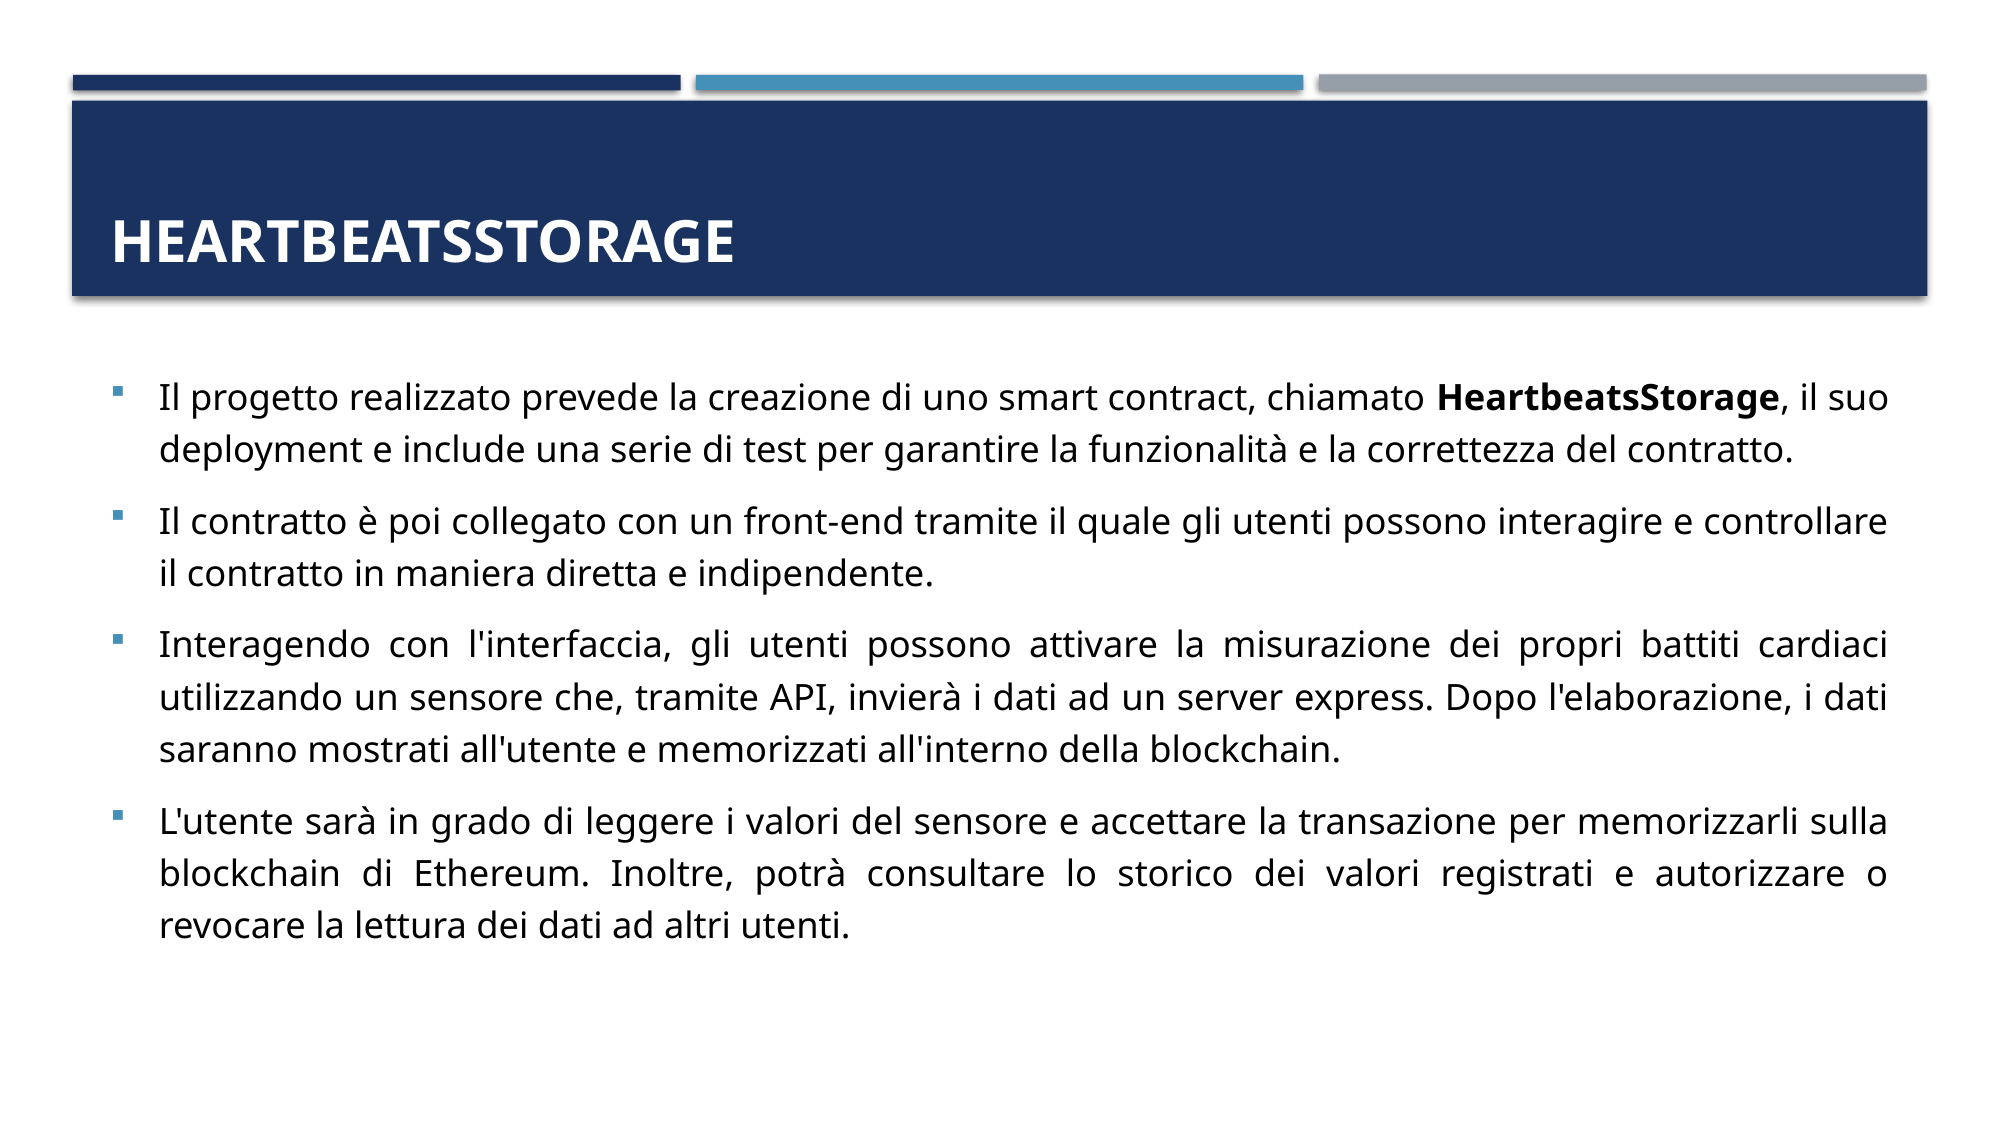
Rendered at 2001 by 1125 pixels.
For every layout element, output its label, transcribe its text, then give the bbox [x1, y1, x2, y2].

list Il progetto realizzato prevede la creazione di uno smart contract, chiamato HeartbeatsStorage, il suo deployment e include una serie di test per garantire la funzionalità e la correttezza del contratto. Il contratto è poi collegato con un front-end tramite il quale gli utenti possono interagire e controllare il contratto in maniera diretta e indipendente. Interagendo con l'interfaccia, gli utenti possono attivare la misurazione dei propri battiti cardiaci utilizzando un sensore che, tramite API, invierà i dati ad un server express. Dopo l'elaborazione, i dati saranno mostrati all'utente e memorizzati all'interno della blockchain. L'utente sarà in grado di leggere i valori del sensore e accettare la transazione per memorizzarli sulla blockchain di Ethereum. Inoltre, potrà consultare lo storico dei valori registrati e autorizzare o revocare la lettura dei dati ad altri utenti. [95, 357, 1905, 962]
title HeartbeatsStorage [95, 115, 1905, 282]
